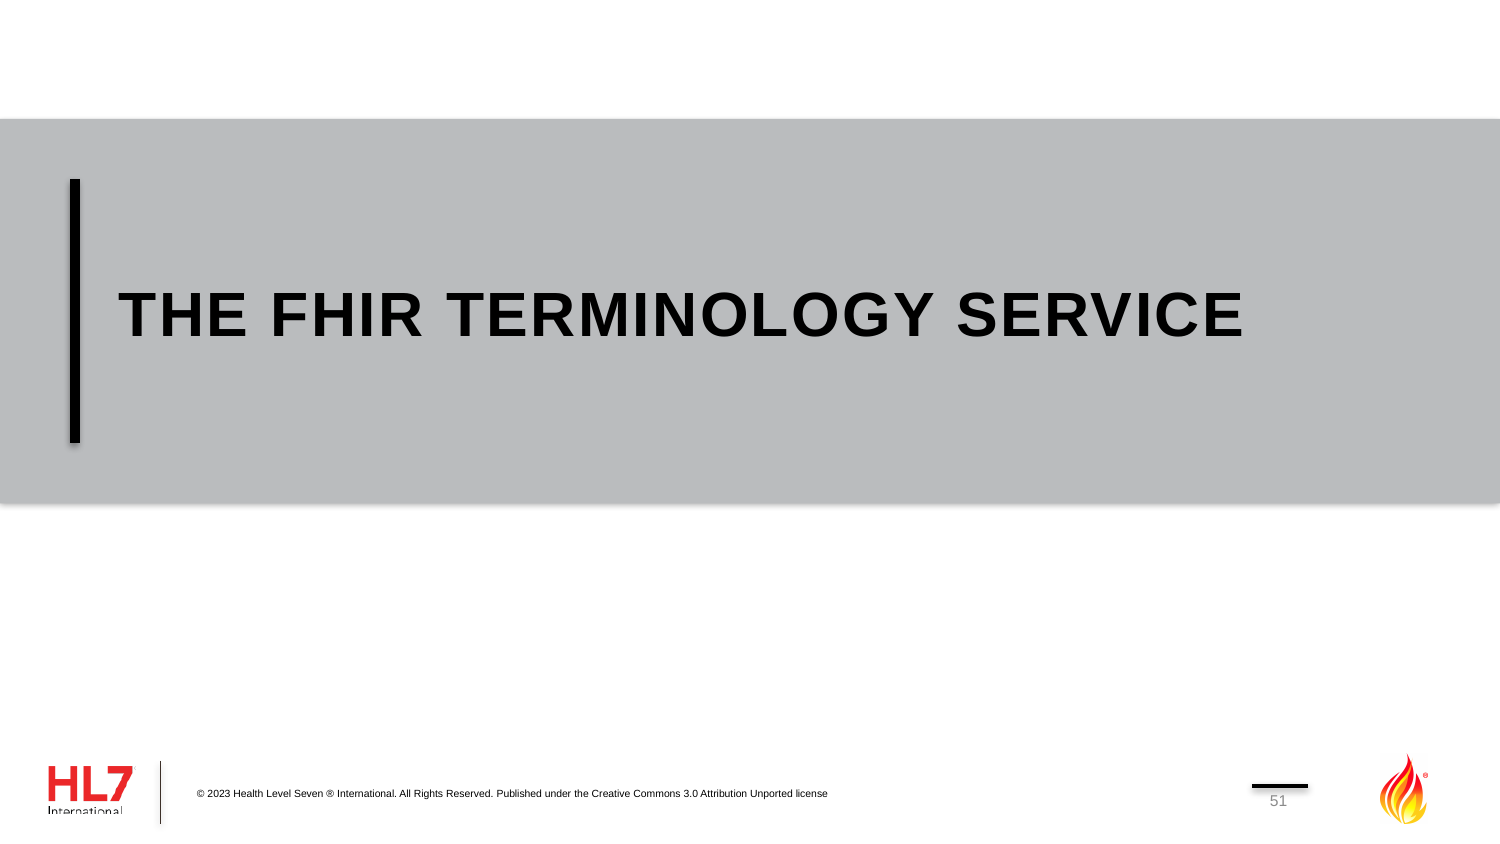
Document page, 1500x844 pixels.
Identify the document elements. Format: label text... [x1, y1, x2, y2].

footer © 2023 Health Level Seven ® International. All Rights Reserved. Published under the Creative Commons 3.0 Attribution Unported license [196, 786, 941, 813]
slide_number 51 [1258, 786, 1304, 814]
picture [1380, 753, 1428, 824]
title The FHIR Terminology Service [118, 144, 1441, 478]
